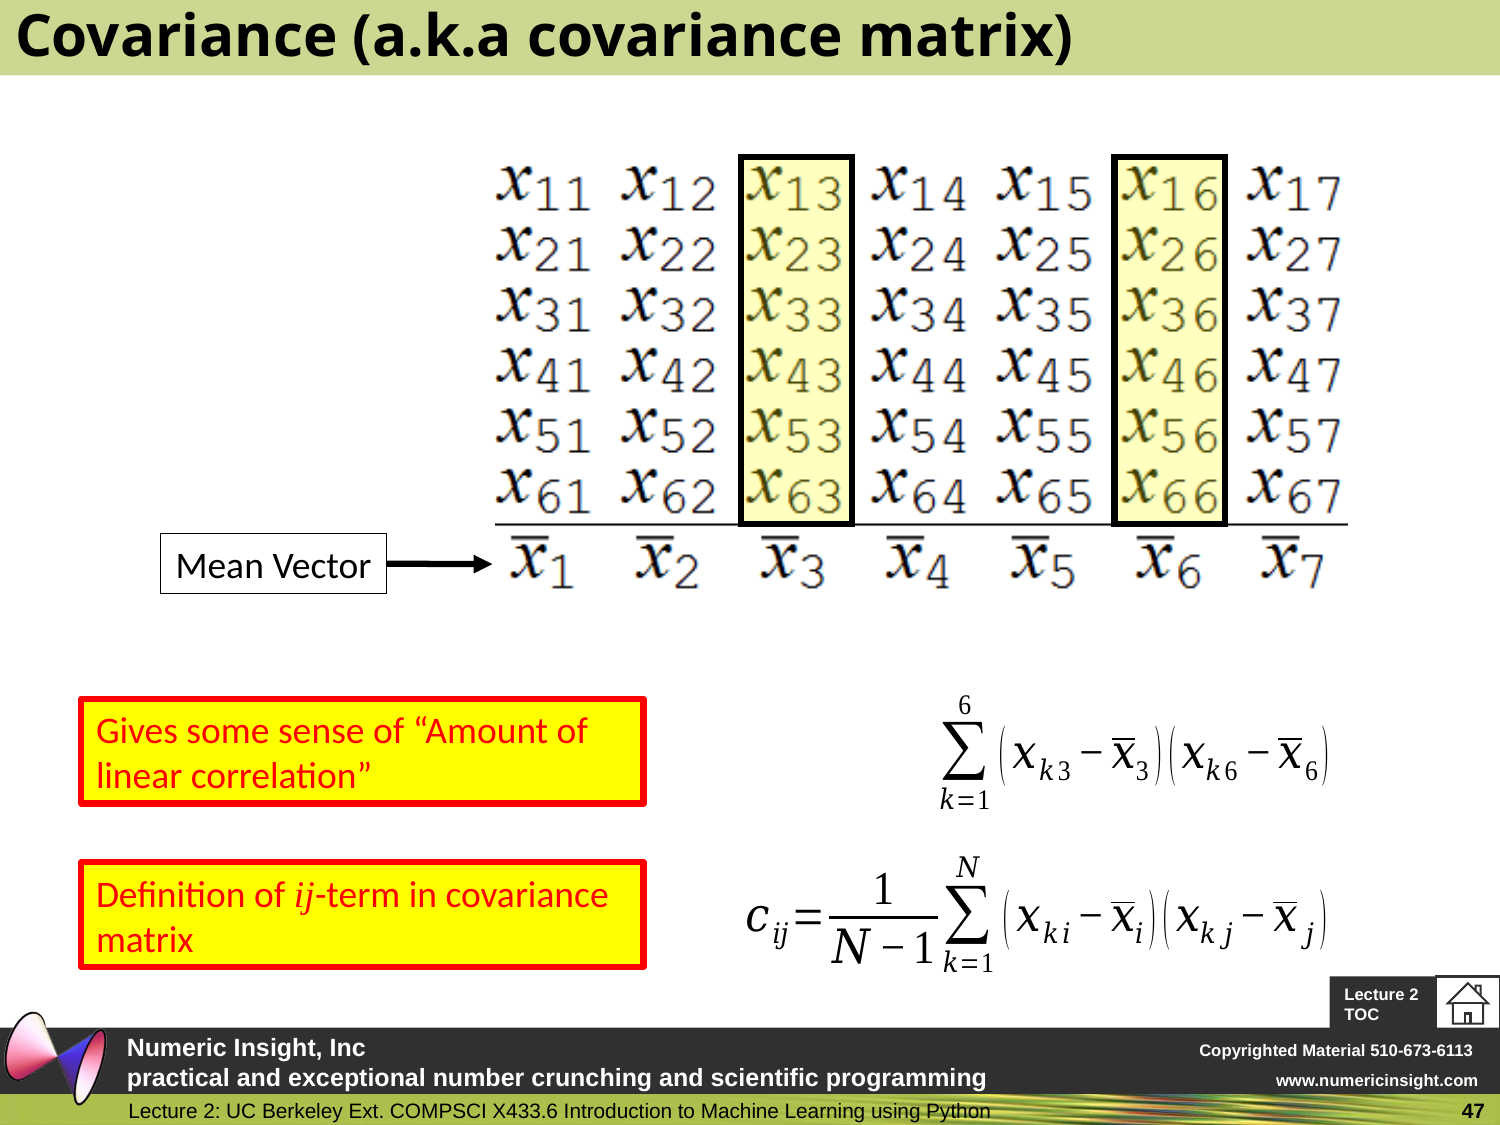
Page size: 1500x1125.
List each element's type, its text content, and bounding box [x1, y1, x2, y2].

picture [495, 165, 1348, 595]
text_box [740, 156, 853, 165]
picture [0, 1007, 1500, 1125]
text_box [1114, 156, 1226, 165]
text_box Definition of ij-term in covariance matrix [81, 862, 644, 967]
text_box Gives some sense of “Amount of linear correlation” [81, 698, 644, 804]
title Covariance (a.k.a covariance matrix) [0, 0, 1500, 76]
text_box Mean Vector [160, 533, 387, 594]
